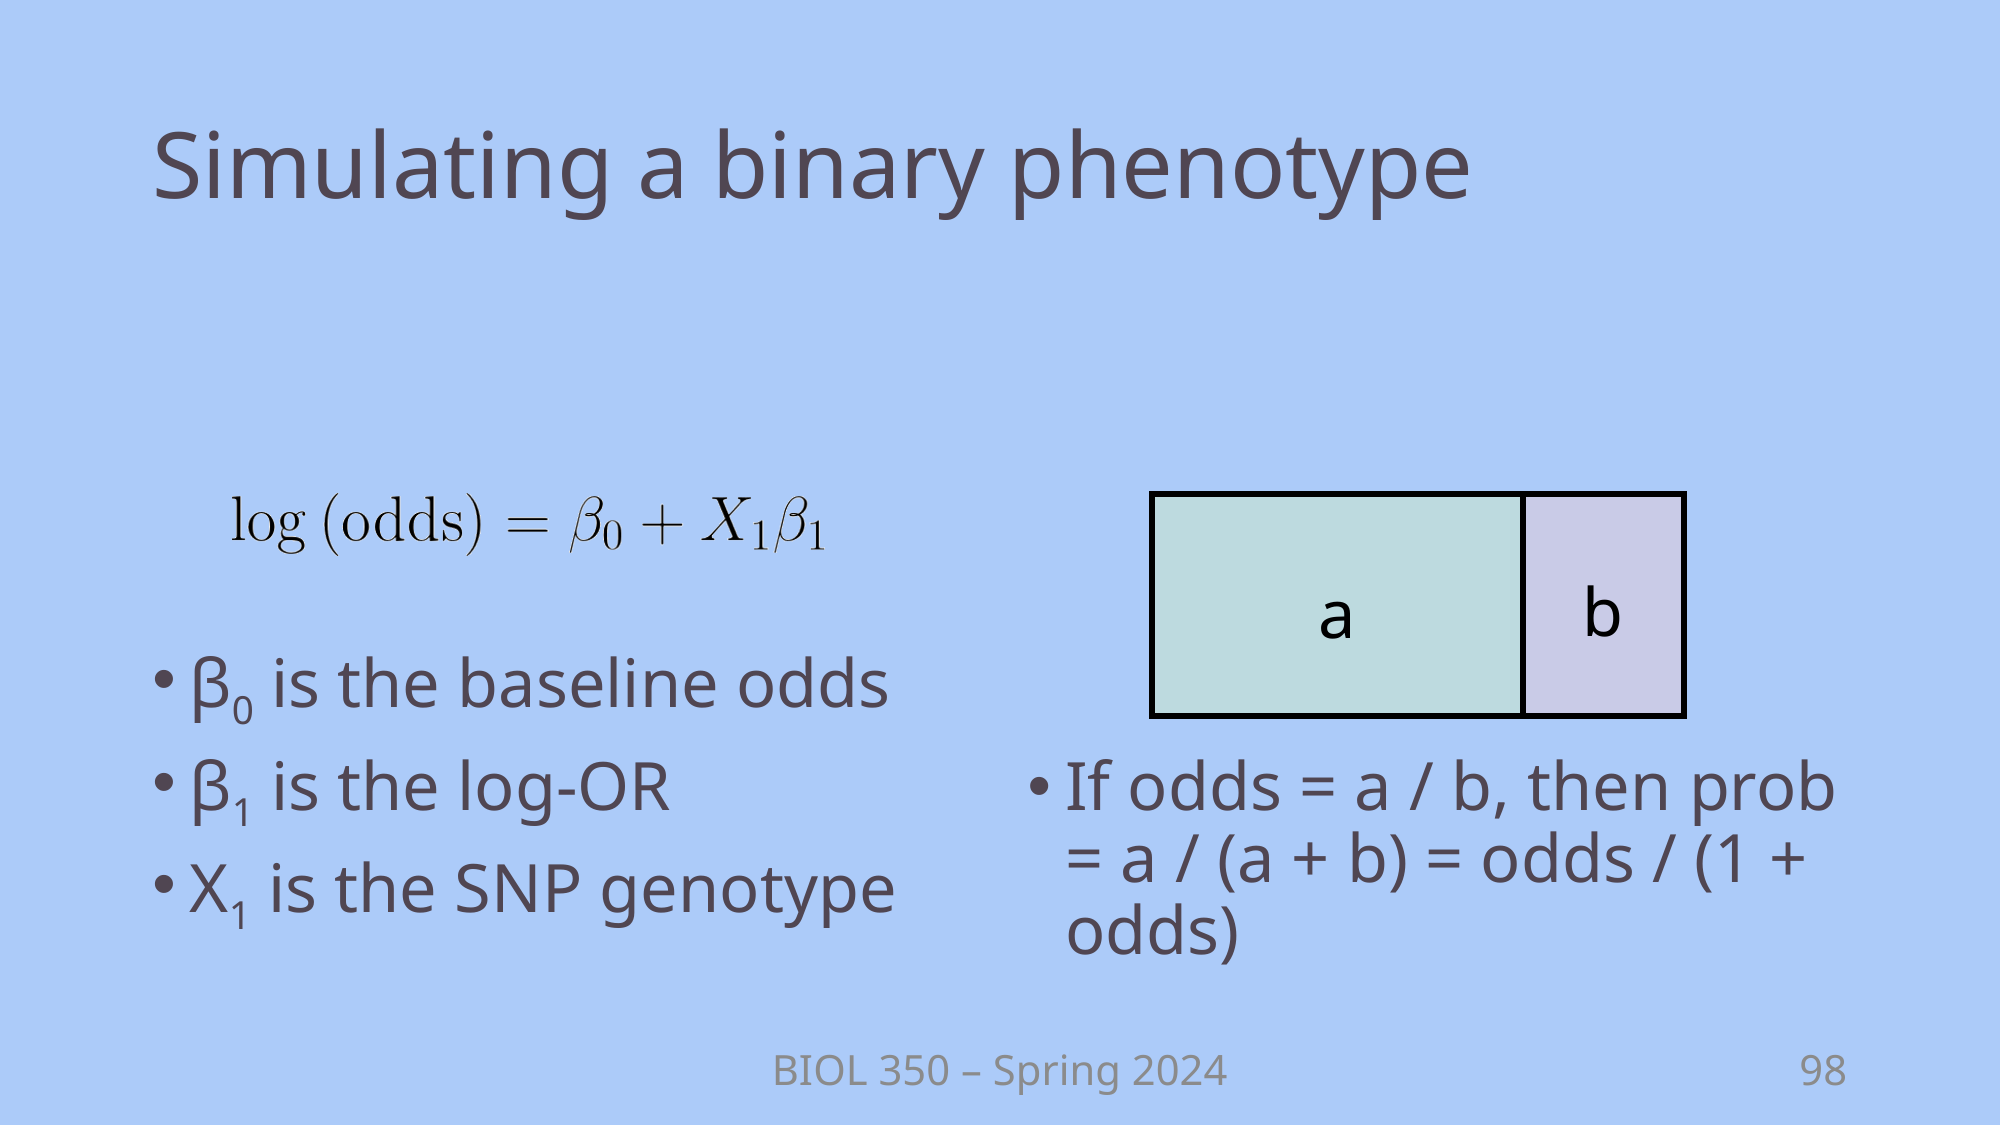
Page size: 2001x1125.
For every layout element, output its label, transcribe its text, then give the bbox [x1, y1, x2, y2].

text_box [1151, 493, 1522, 717]
text_box [1522, 658, 1685, 717]
text_box [1522, 493, 1685, 562]
slide_number 98 [1412, 1042, 1863, 1103]
title Simulating a binary phenotype [137, 59, 1863, 278]
list β0 is the baseline odds β1 is the log-OR X1 is the SNP genotype [137, 634, 988, 1014]
footer BIOL 350 – Spring 2024 [662, 1042, 1338, 1103]
text_box b [1494, 562, 1713, 658]
picture [231, 493, 825, 556]
list If odds = a / b, then prob = a / (a + b) = odds / (1 + odds) [1012, 745, 1863, 1014]
text_box a [1228, 564, 1447, 659]
